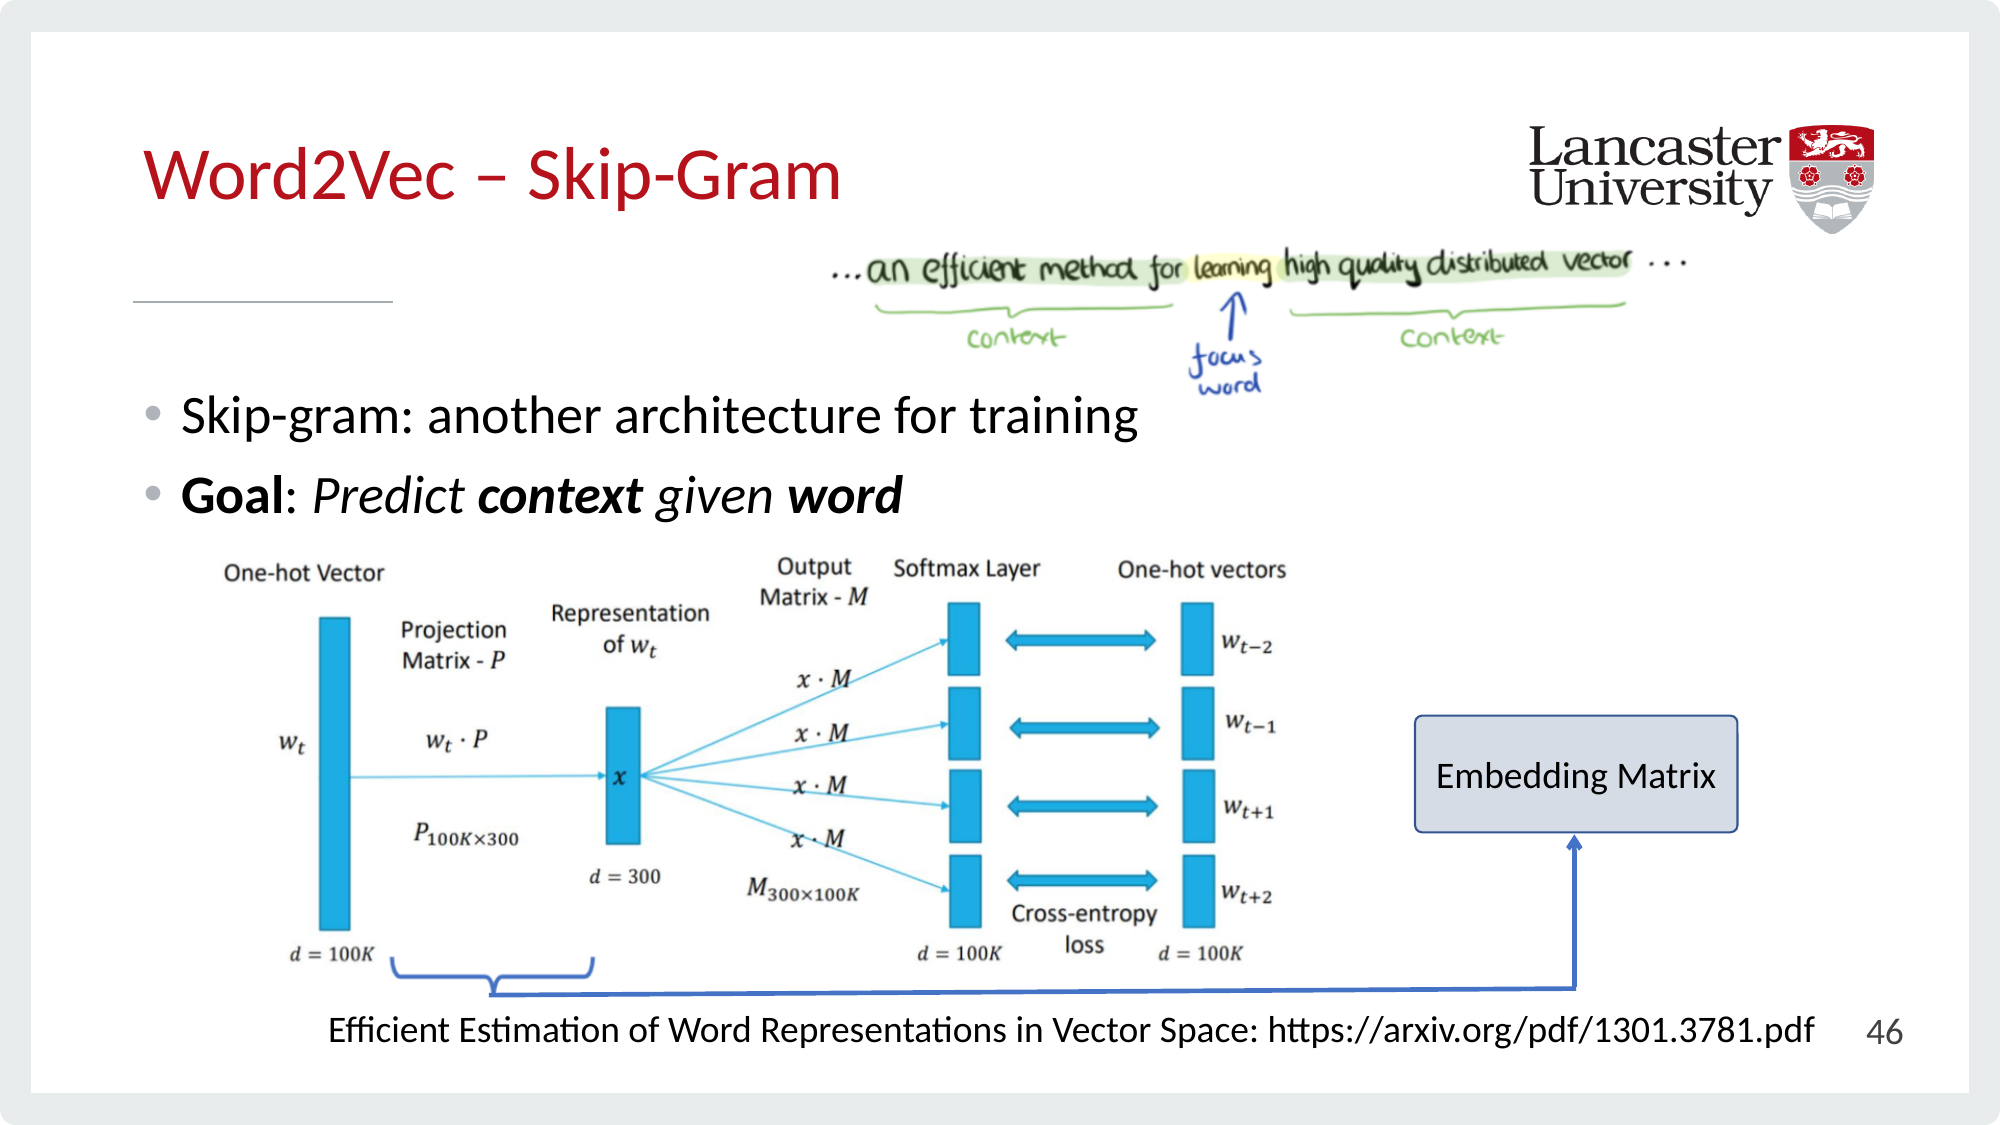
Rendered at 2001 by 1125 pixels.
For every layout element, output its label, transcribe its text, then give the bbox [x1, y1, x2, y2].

text_box Efficient Estimation of Word Representations in Vector Space: https://arxiv.org/pdf/1301.3781.pdf [313, 998, 1853, 1058]
slide_number 46 [1468, 999, 1919, 1060]
list Skip-gram: another architecture for training Goal: Predict context given word [128, 379, 1738, 1014]
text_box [488, 988, 1577, 996]
picture [805, 213, 1696, 404]
text_box Embedding Matrix [1413, 714, 1739, 834]
picture [219, 553, 1297, 1002]
title Word2Vec – Skip-Gram [128, 78, 1482, 279]
